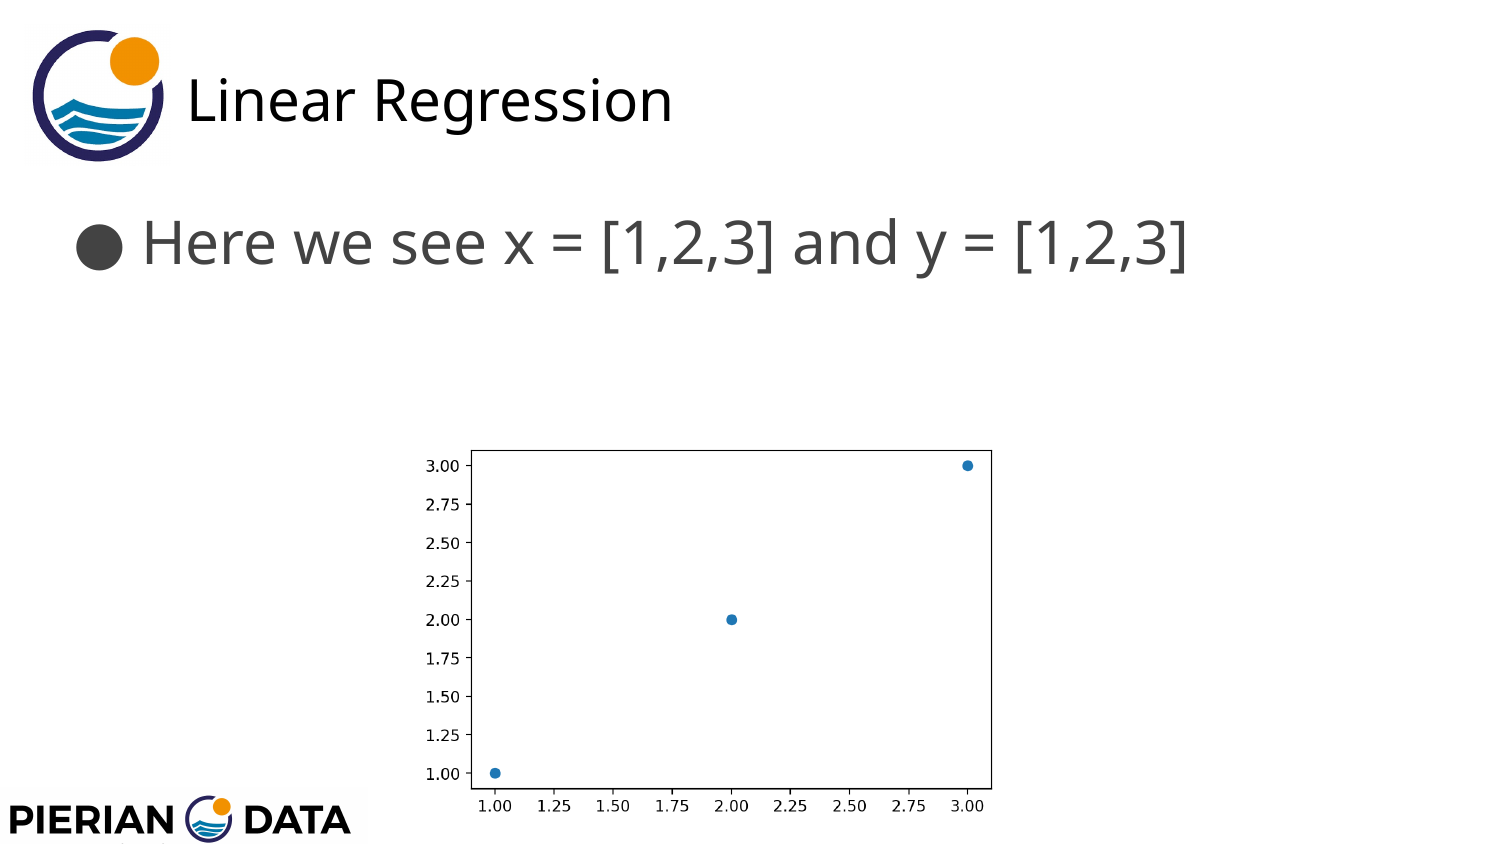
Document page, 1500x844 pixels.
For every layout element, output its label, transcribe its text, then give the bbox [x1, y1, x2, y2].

picture [0, 787, 368, 844]
list Here we see x = [1,2,3] and y = [1,2,3] [51, 189, 1476, 750]
title Linear Regression [176, 48, 1449, 143]
picture [24, 24, 172, 167]
picture [413, 439, 1003, 827]
